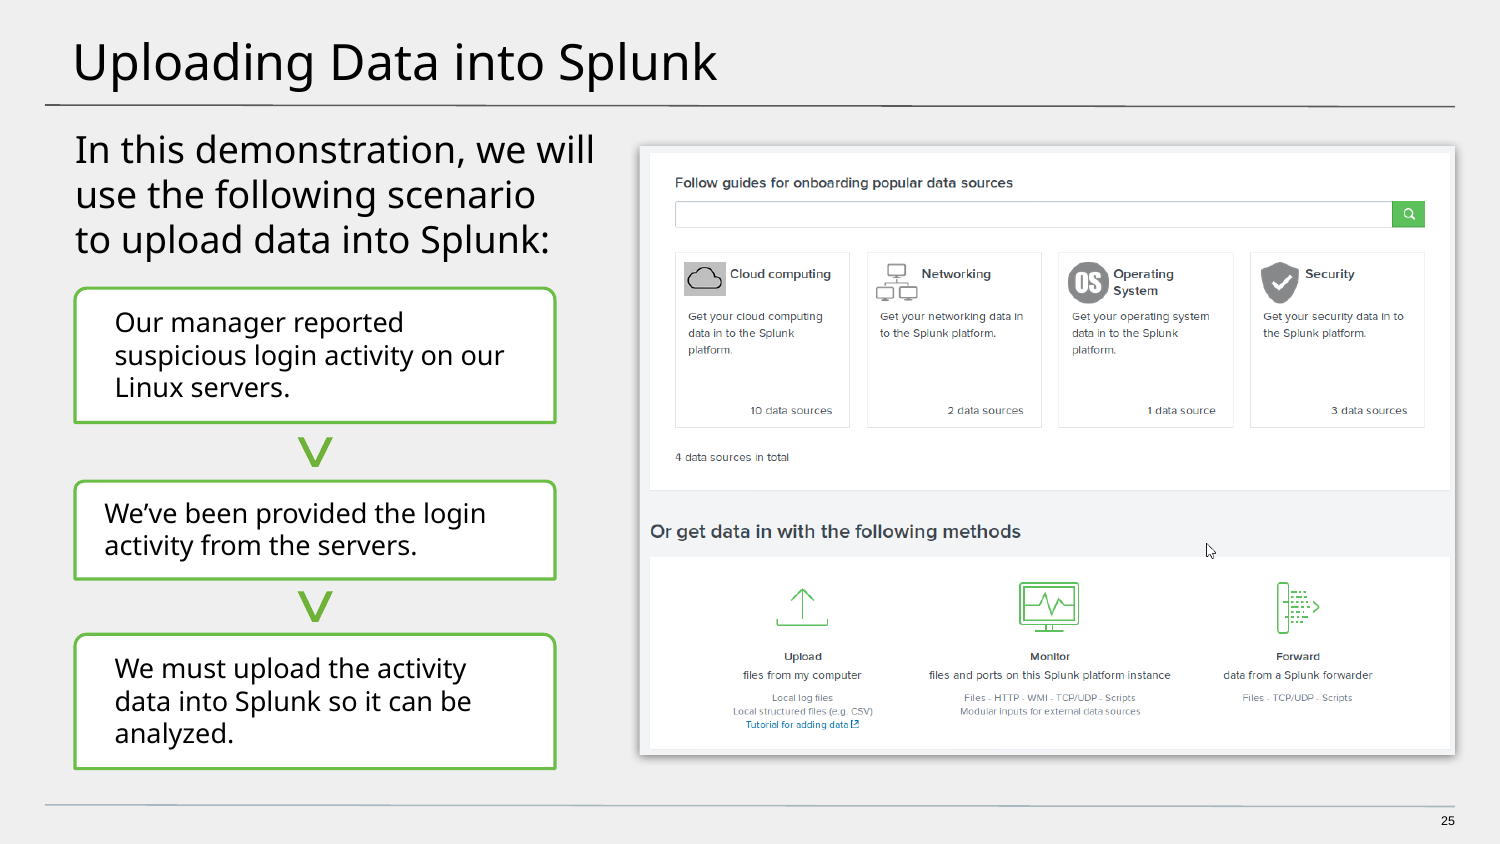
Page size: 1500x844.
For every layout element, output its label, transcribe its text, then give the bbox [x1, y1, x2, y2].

text_box [74, 634, 556, 769]
list We’ve been provided the login activity from the servers. [104, 481, 545, 579]
text_box [74, 288, 556, 423]
text_box [74, 481, 104, 579]
picture [298, 433, 333, 470]
subtitle In this demonstration, we will use the following scenario to upload data into Splunk: [0, 110, 686, 276]
picture [639, 145, 1456, 755]
title Uploading Data into Splunk [0, 0, 1500, 88]
list Our manager reported suspicious login activity on our Linux servers. [114, 290, 535, 425]
picture [298, 588, 333, 625]
text_box [545, 481, 556, 579]
list We must upload the activity data into Splunk so it can be analyzed. [114, 636, 535, 771]
text_box 25 [1411, 813, 1455, 831]
